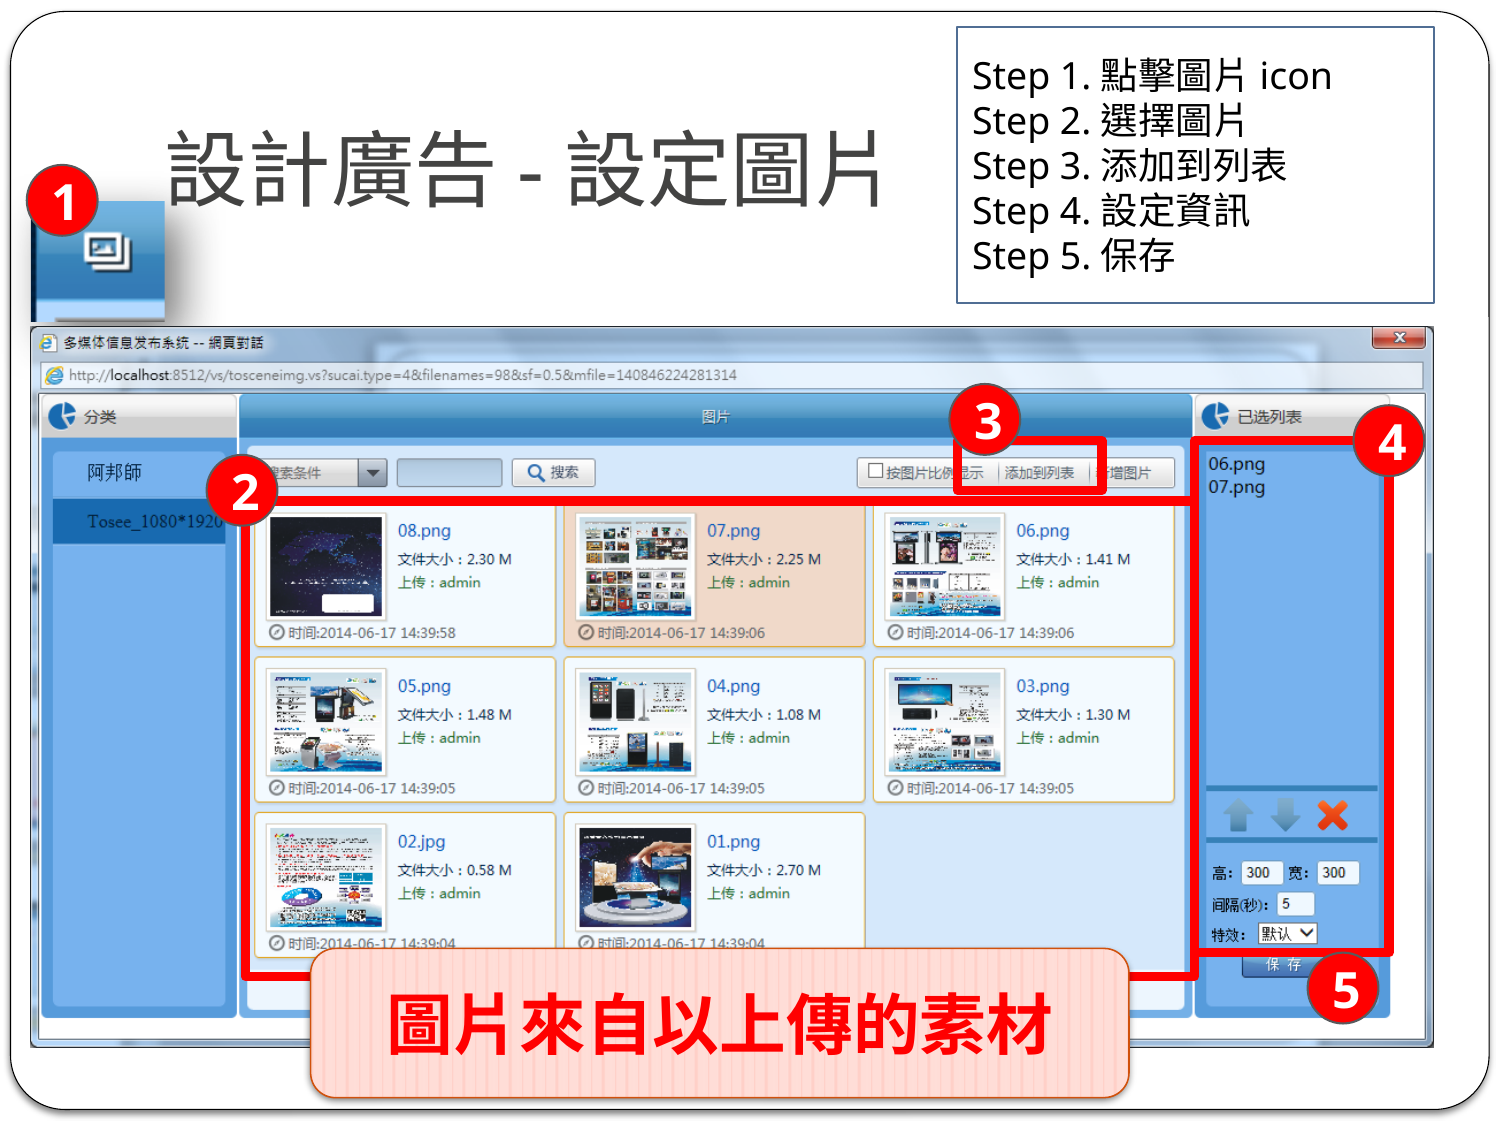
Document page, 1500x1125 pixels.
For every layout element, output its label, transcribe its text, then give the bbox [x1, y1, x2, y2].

picture [30, 326, 1435, 1048]
text_box Step 1.點擊圖片icon Step 2.選擇圖片 Step 3.添加到列表 Step 4.設定資訊 Step 5.保存 [956, 26, 1435, 304]
picture [30, 200, 165, 322]
text_box 圖片來自以上傳的素材 [309, 1057, 1130, 1099]
title 設計廣告-設定圖片 [150, 45, 956, 233]
text_box 1 [25, 163, 99, 204]
